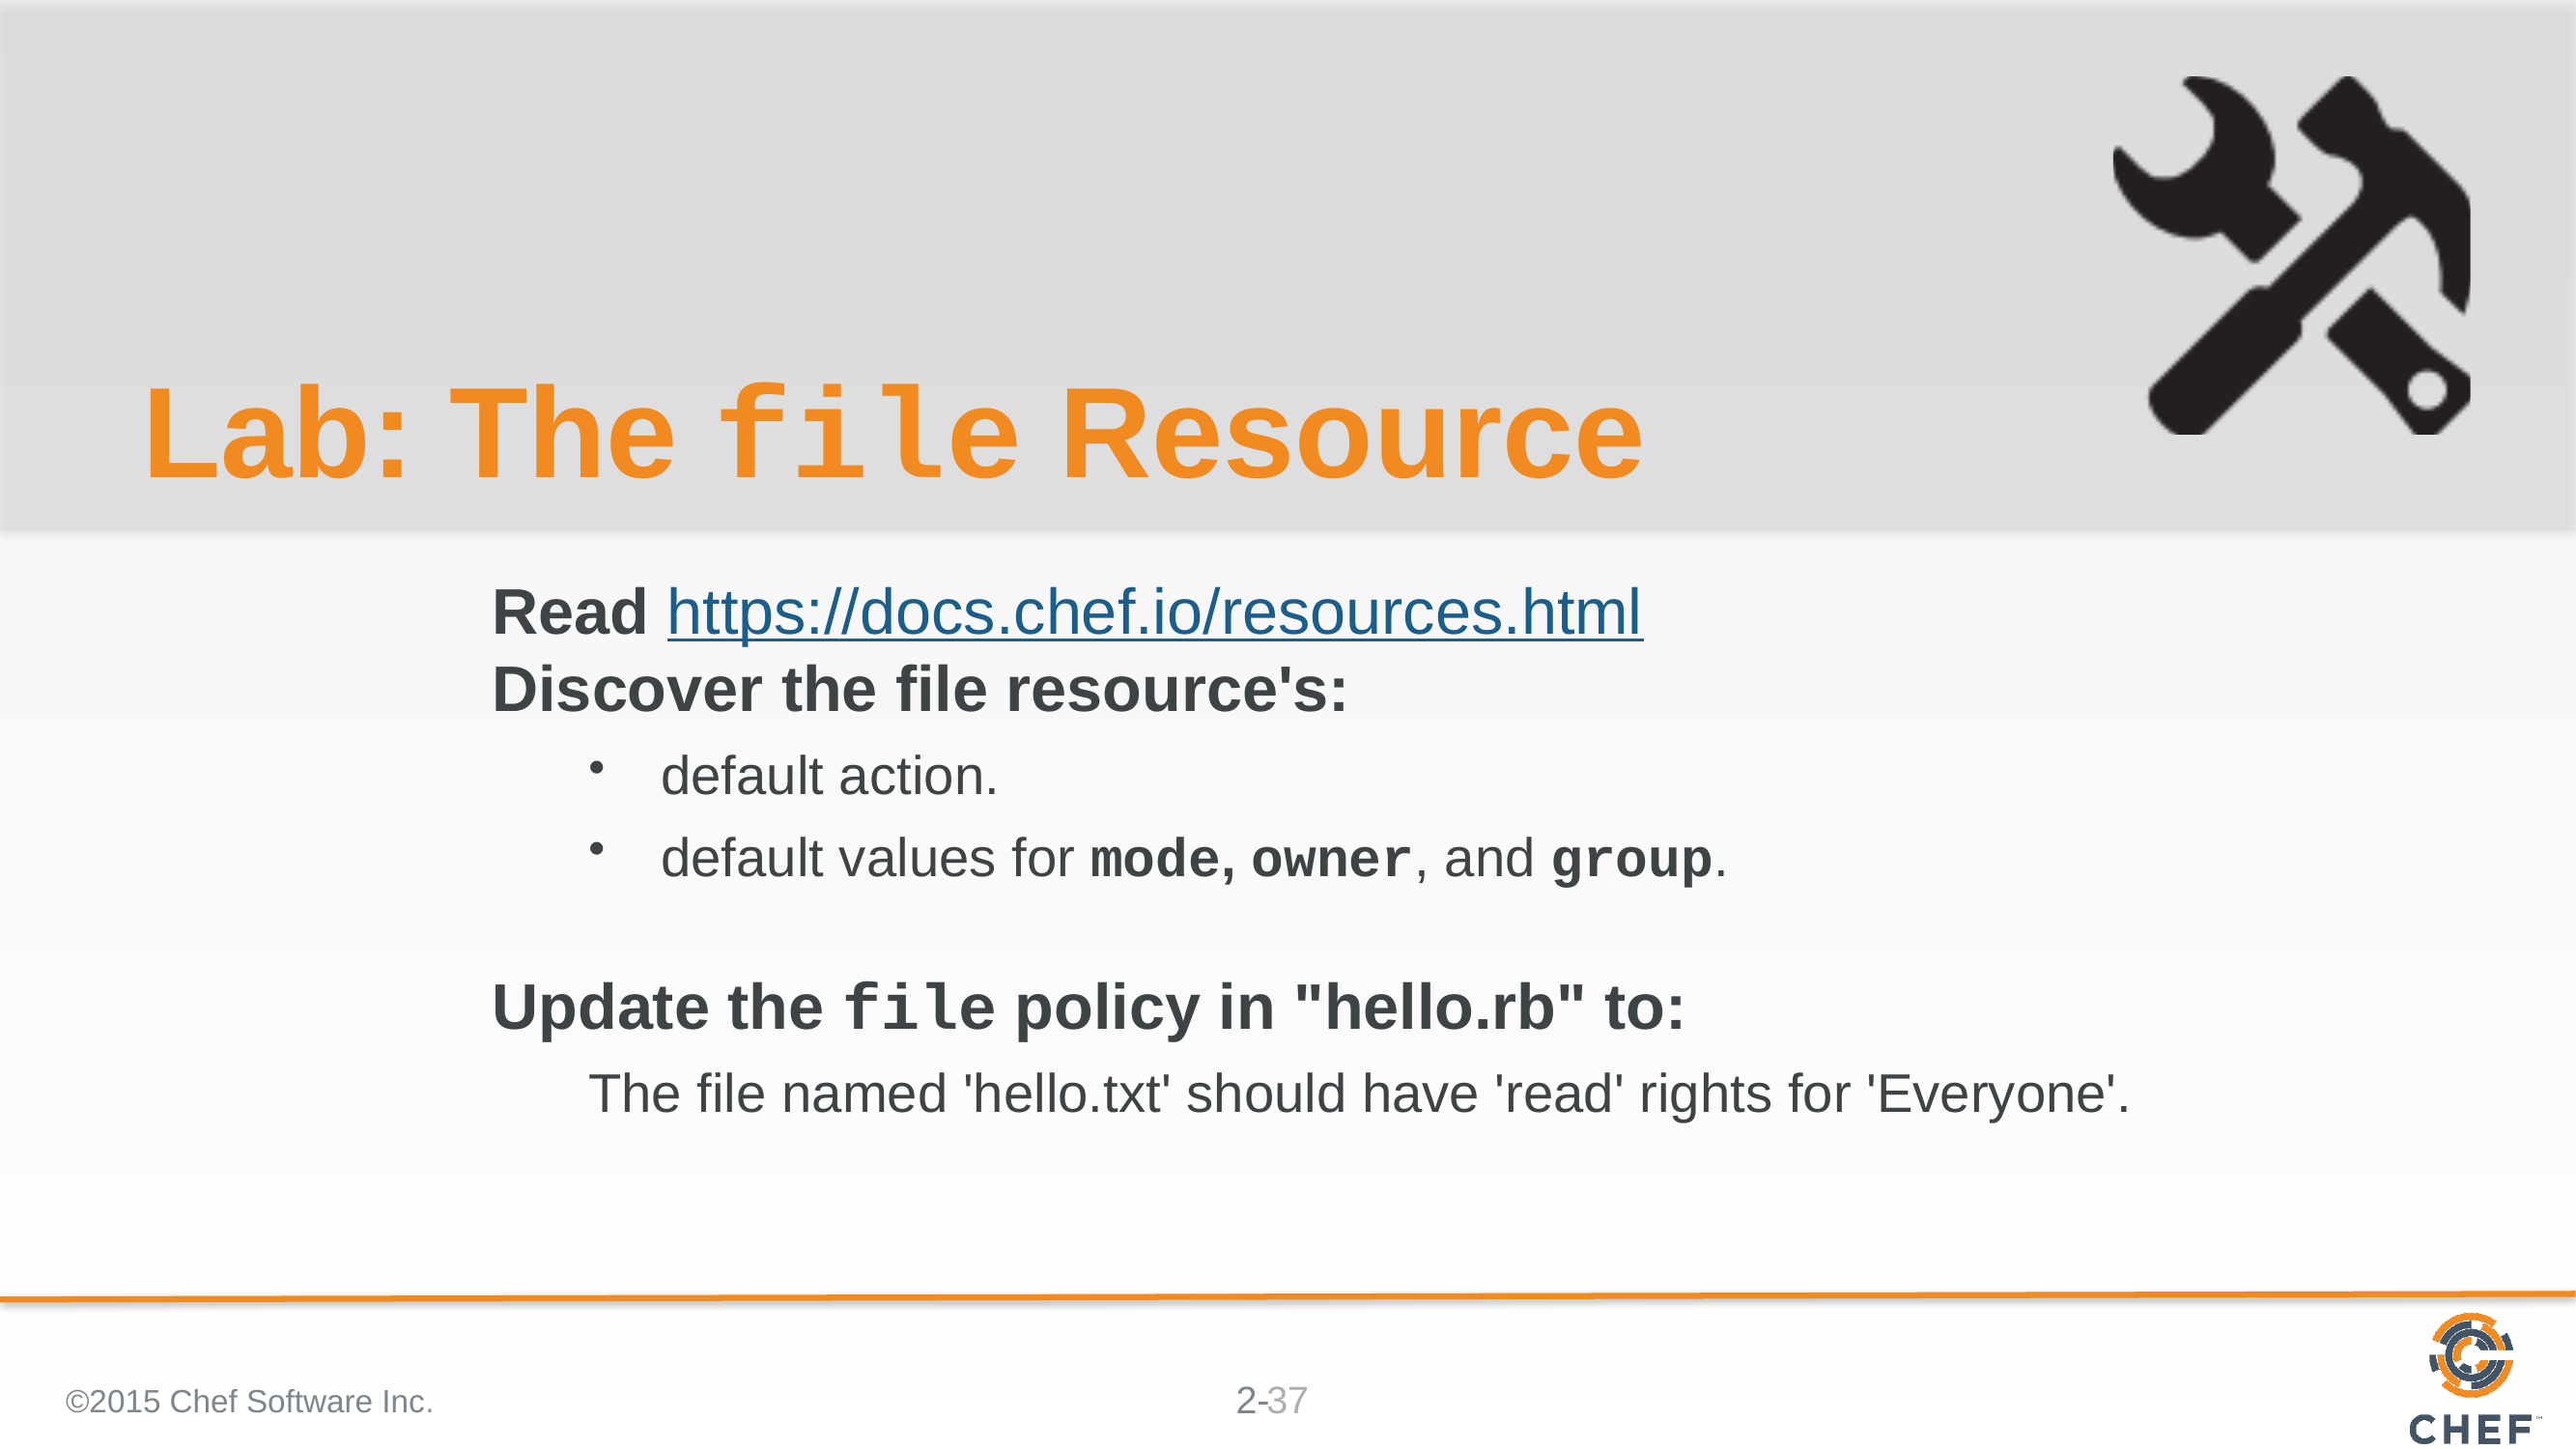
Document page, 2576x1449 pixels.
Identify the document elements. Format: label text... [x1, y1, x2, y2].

subtitle Read https://docs.chef.io/resources.html Discover the file resource's: default action. default values for mode, owner, and group. Update the file policy in "hello.rb" to: The file named 'hello.txt' should have 'read' rights for 'Everyone'. [477, 555, 2217, 1318]
picture [2399, 1297, 2550, 1449]
slide_number 37 [998, 1359, 1578, 1437]
footer ©2015 Chef Software Inc. [51, 1359, 952, 1440]
title Lab: The file Resource [127, 327, 2224, 544]
